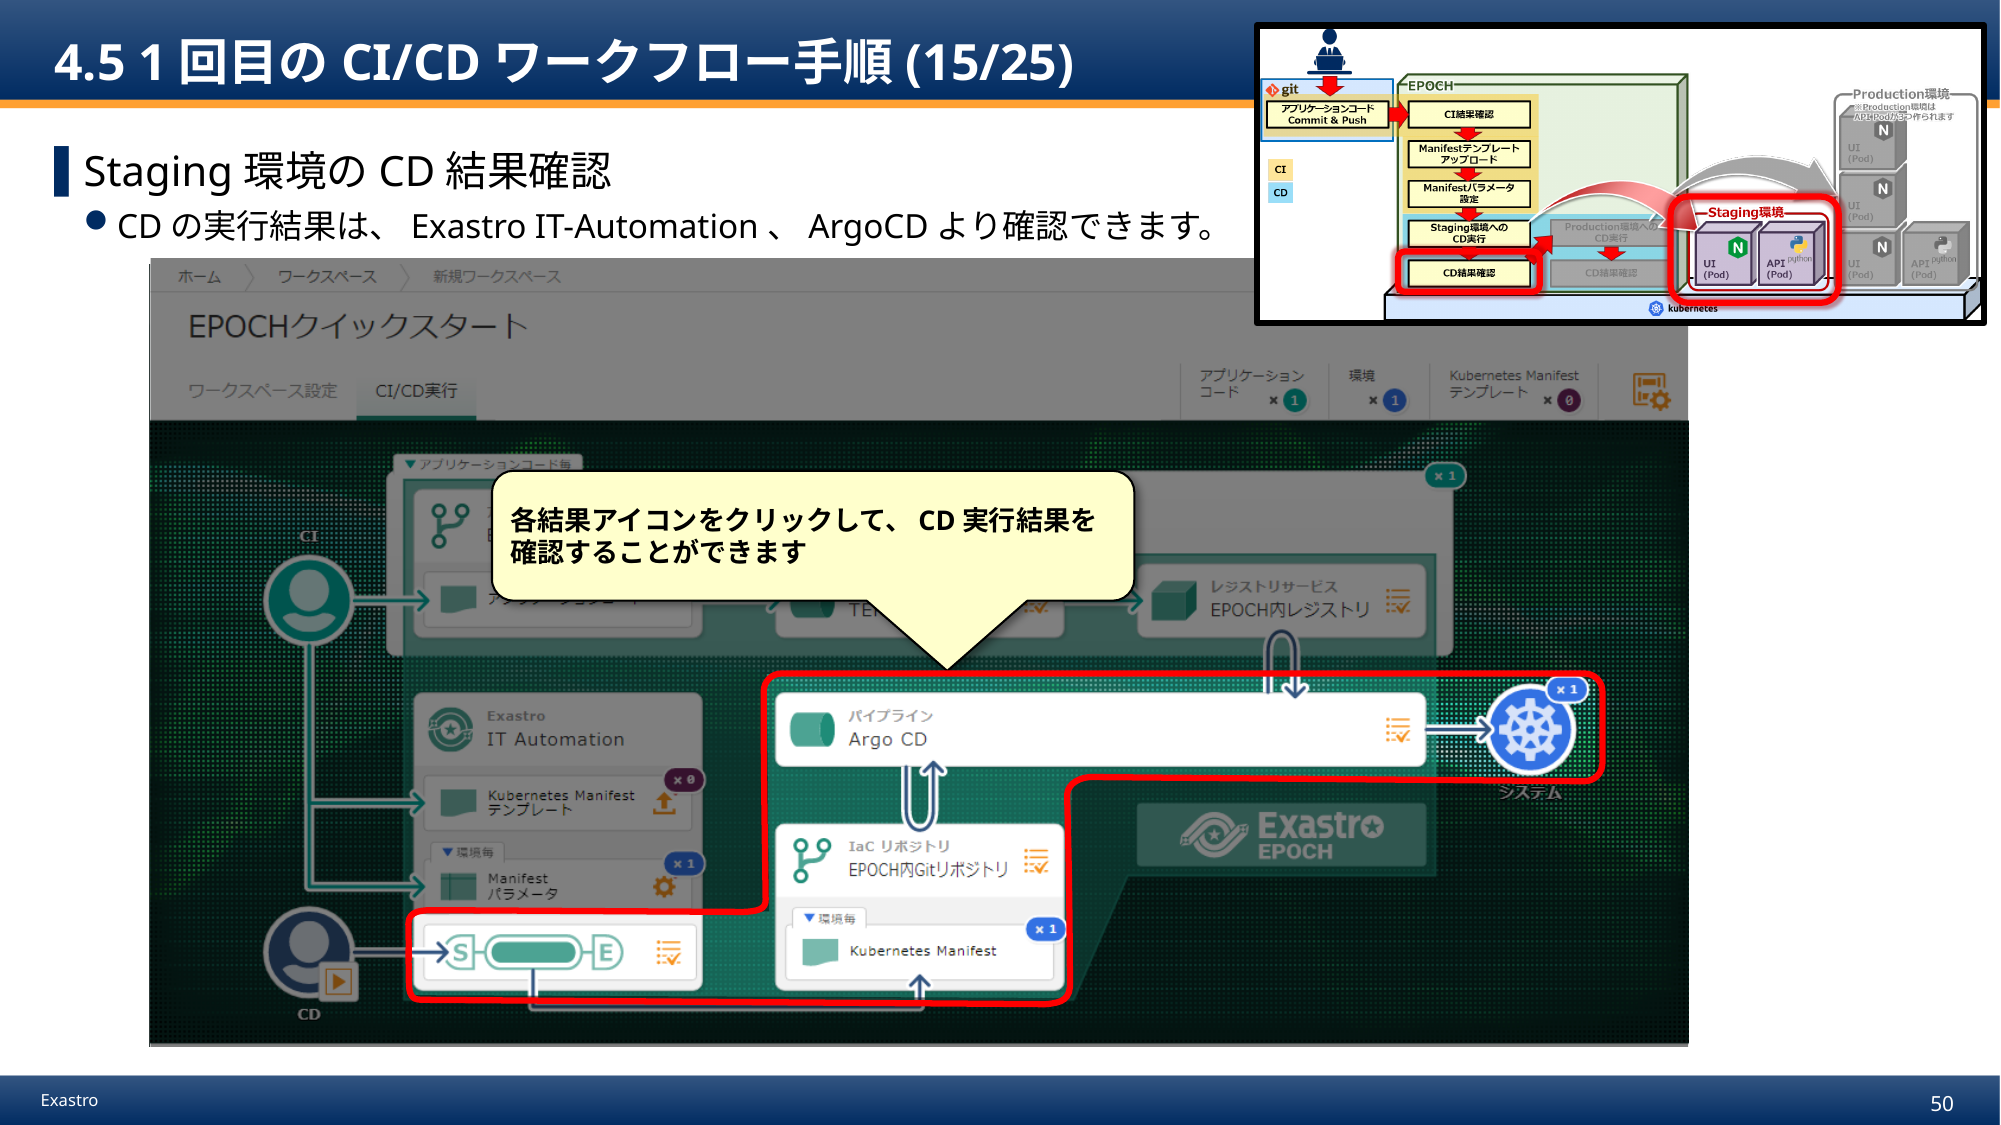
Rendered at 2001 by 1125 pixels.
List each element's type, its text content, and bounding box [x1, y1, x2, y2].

title 4.5 1回目のCI/CDワークフロー手順(15/25) [39, 18, 1961, 96]
list Staging環境のCD結果確認 CDの実行結果は、Exastro IT-Automation、ArgoCDより確認できます。 [39, 137, 1961, 1059]
picture [0, 0, 2000, 1125]
